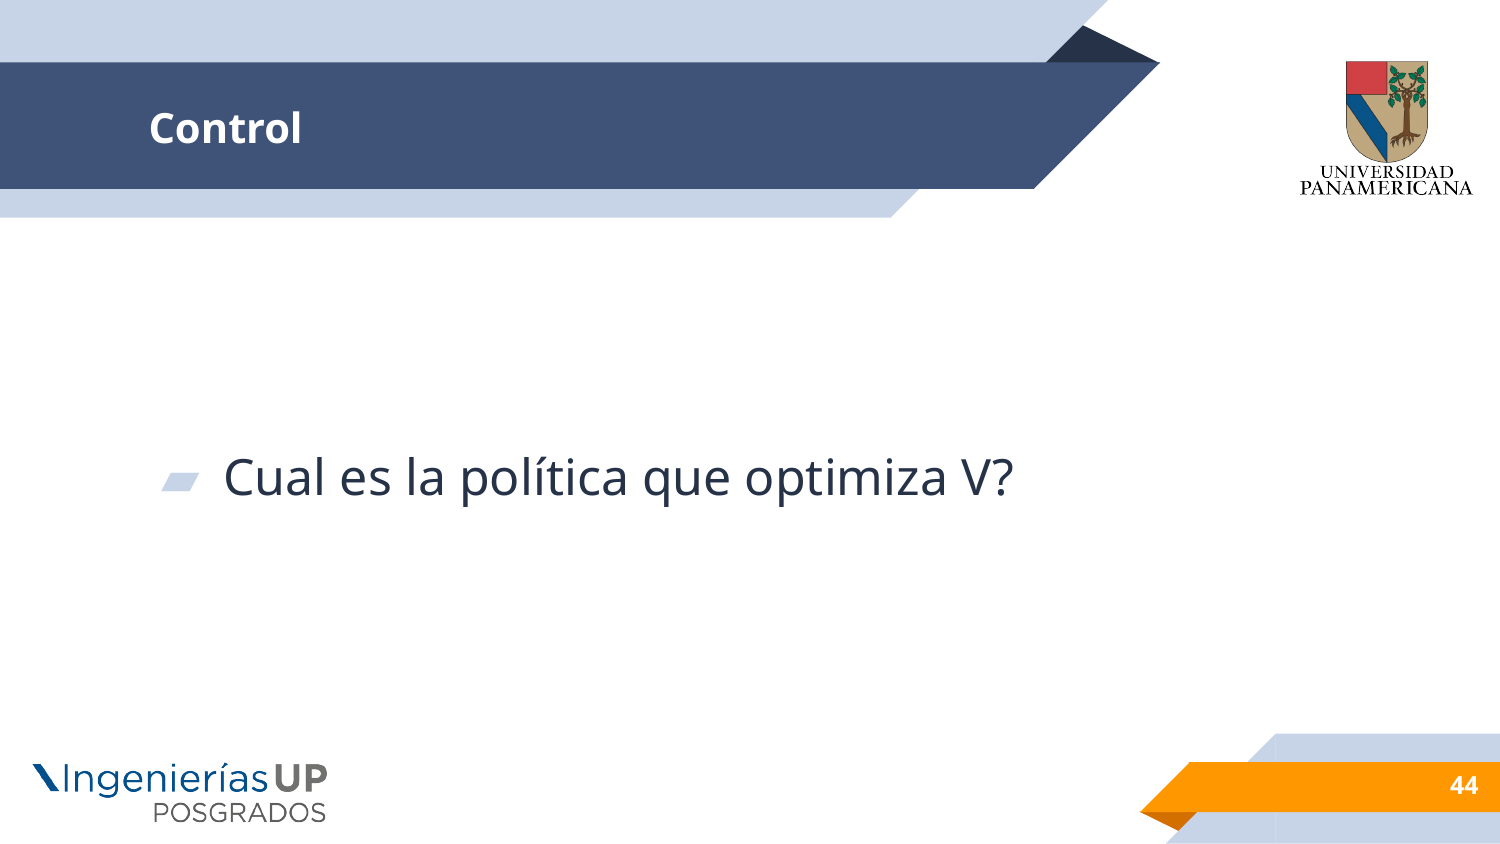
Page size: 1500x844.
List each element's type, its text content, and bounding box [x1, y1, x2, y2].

title Control [133, 64, 1035, 190]
picture [15, 737, 344, 844]
picture [1286, 44, 1490, 210]
slide_number 44 [1249, 760, 1494, 813]
list Cual es la política que optimiza V? [133, 217, 1140, 734]
